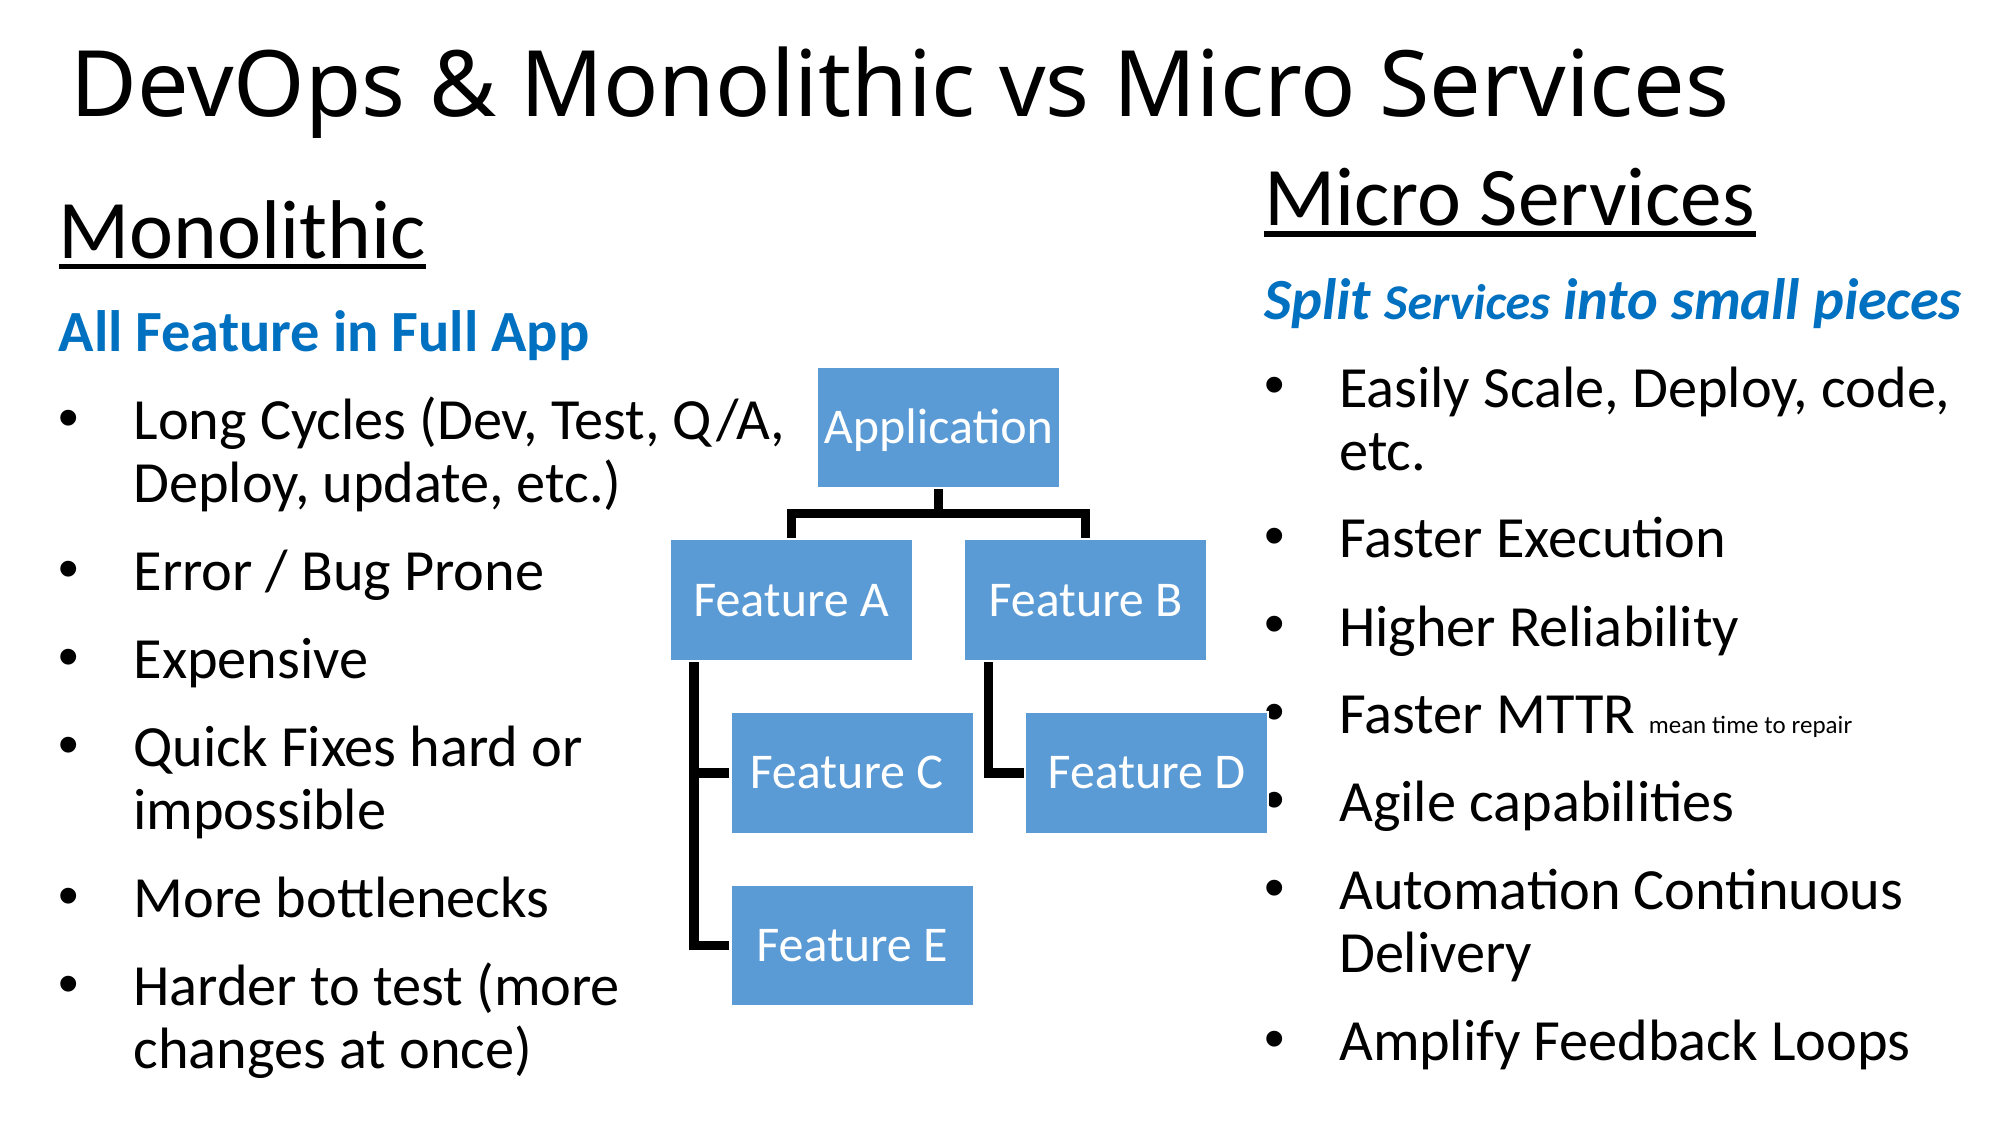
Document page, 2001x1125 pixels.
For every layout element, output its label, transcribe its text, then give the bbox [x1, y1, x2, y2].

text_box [669, 364, 1268, 1009]
list Monolithic All Feature in Full App Long Cycles (Dev, Test, Q/A, Deploy, update, etc.) Error / Bug Prone Expensive Quick Fixes hard or impossible More bottlenecks Harder to test (more changes at once) [43, 179, 816, 1125]
title DevOps & Monolithic vs Micro Services [55, 26, 1863, 148]
list Micro Services Split Services into small pieces Easily Scale, Deploy, code, etc. Faster Execution Higher Reliability Faster MTTR mean time to repair Agile capabilities Automation Continuous Delivery Amplify Feedback Loops [1249, 146, 2000, 1100]
